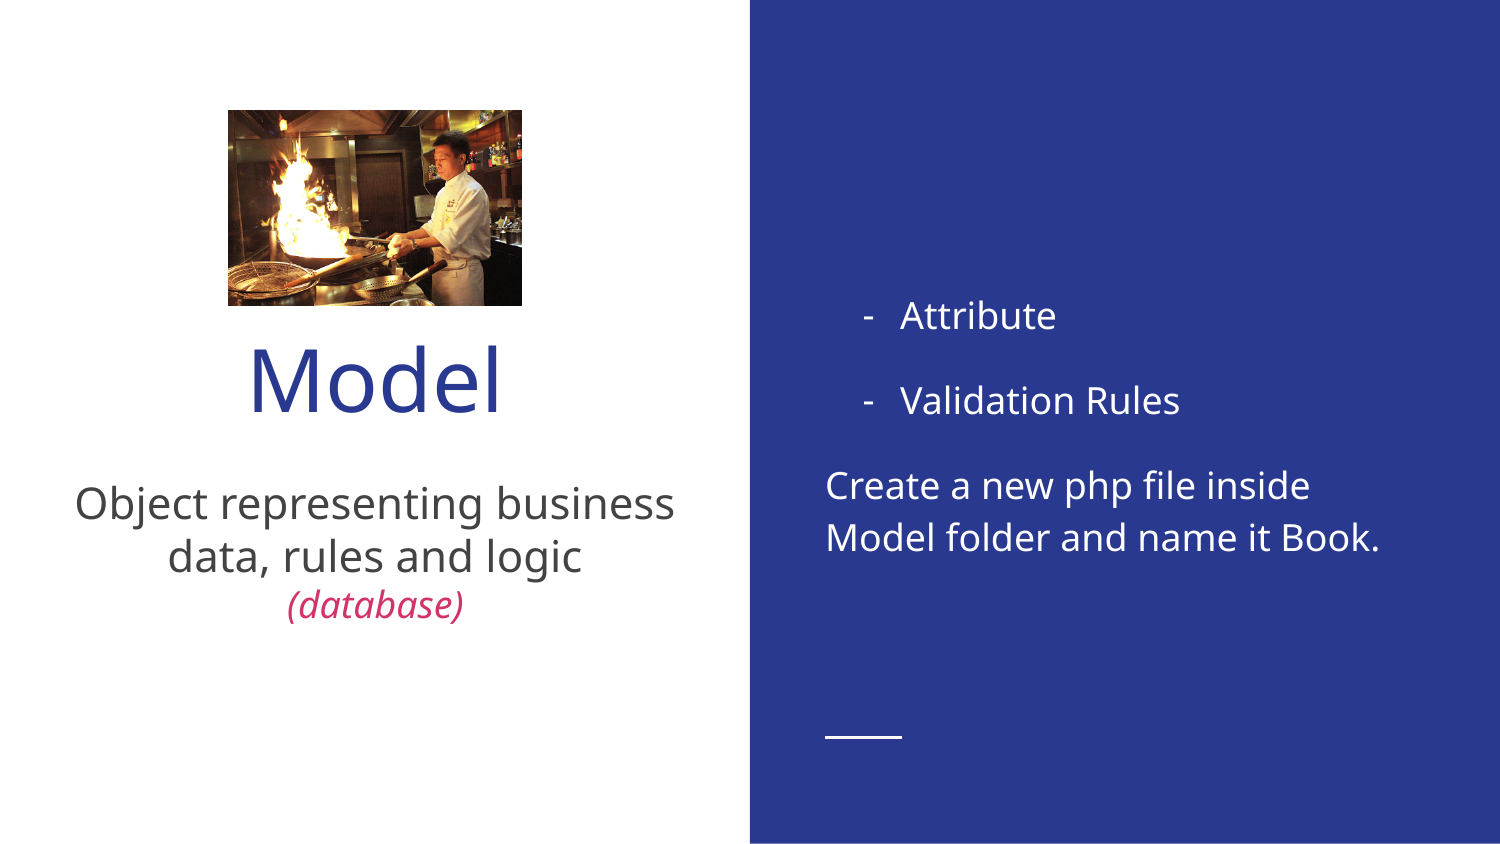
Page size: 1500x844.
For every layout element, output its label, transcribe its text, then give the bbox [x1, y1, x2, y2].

title Model [43, 188, 708, 446]
picture [228, 110, 522, 306]
list Attribute Validation Rules Create a new php file inside Model folder and name it Book. [810, 118, 1440, 725]
subtitle Object representing business data, rules and logic (database) [43, 461, 708, 670]
